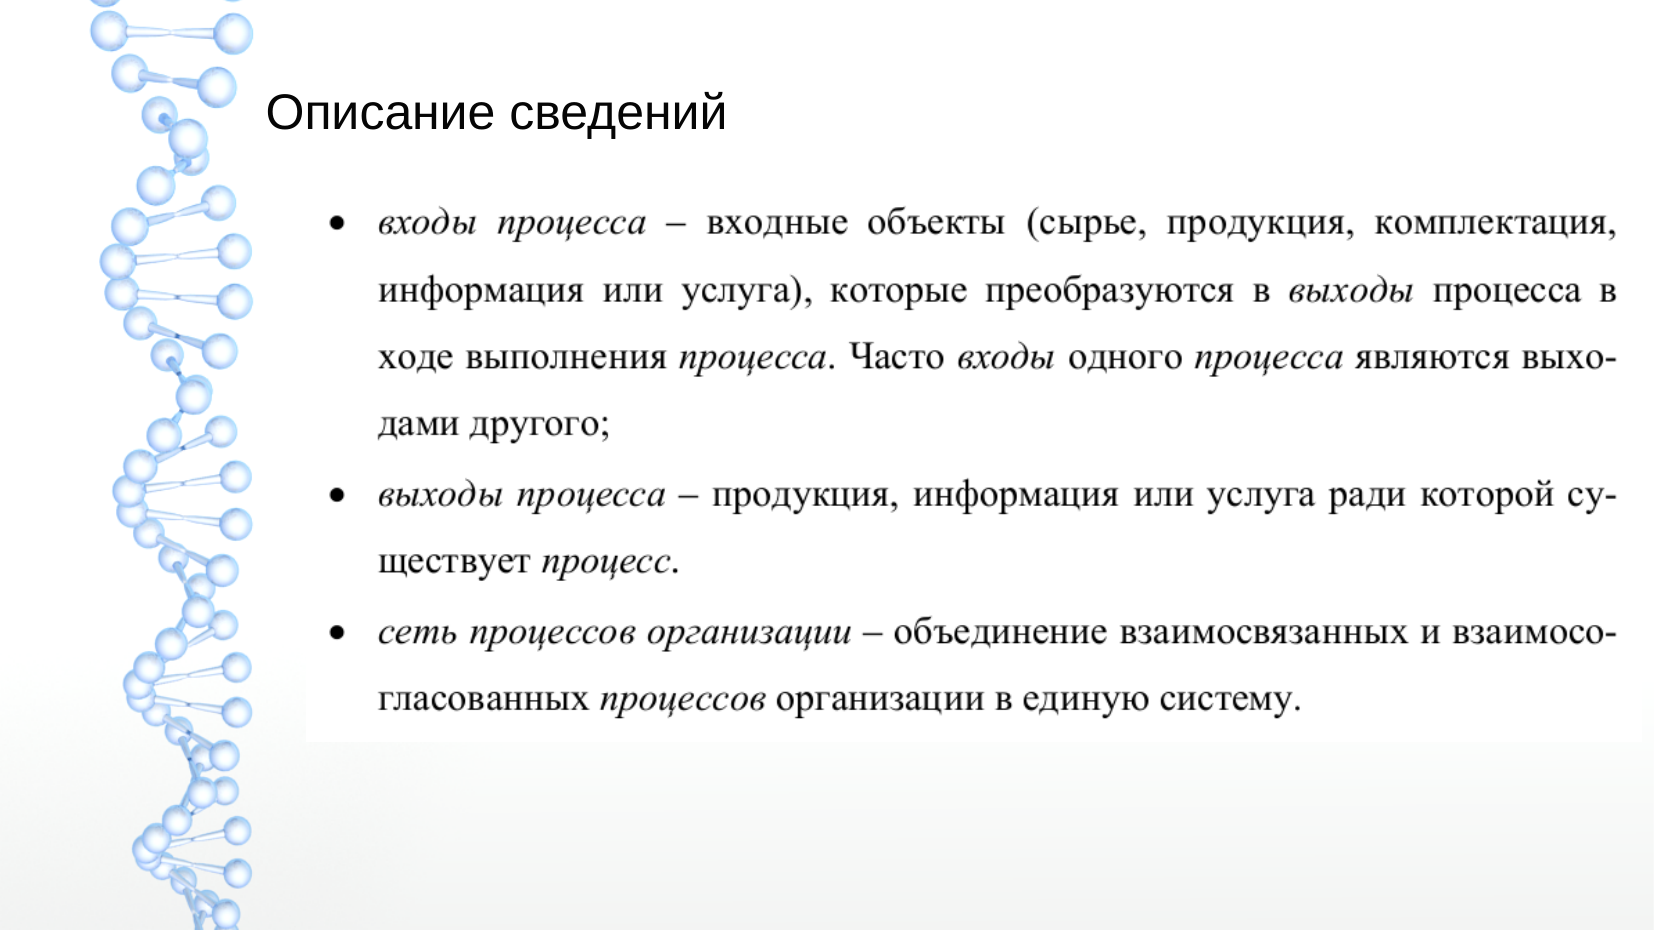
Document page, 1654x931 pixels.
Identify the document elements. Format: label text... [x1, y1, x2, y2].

text_box Описание сведений [265, 35, 1595, 189]
picture [0, 0, 1654, 930]
